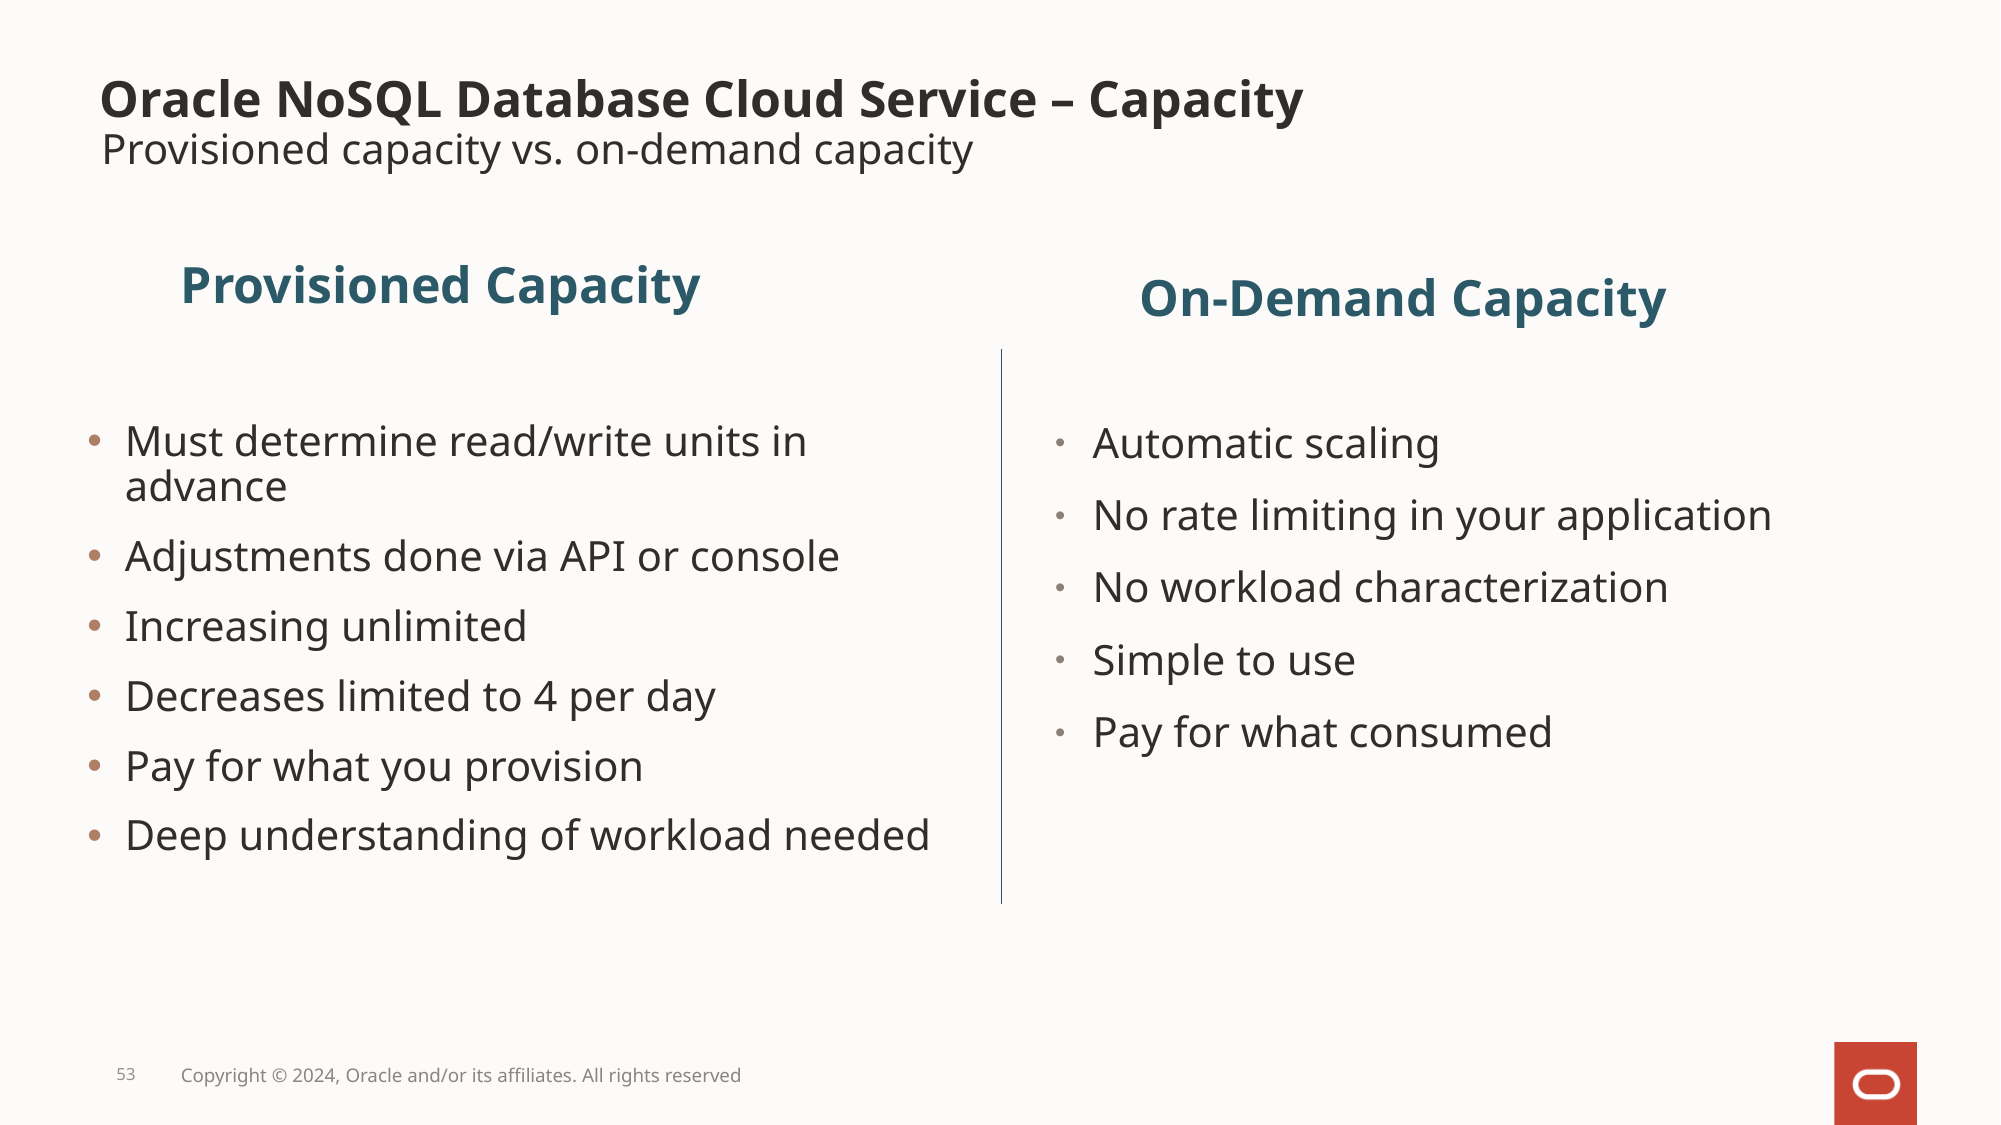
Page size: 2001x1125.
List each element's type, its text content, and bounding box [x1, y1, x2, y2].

text_box Provisioned capacity vs. on-demand capacity [101, 127, 1927, 184]
list Automatic scaling No rate limiting in your application No workload characterization Simple to use Pay for what consumed [1055, 420, 1911, 880]
text_box Copyright © 2024, Oracle and/or its affiliates. All rights reserved [197, 1045, 1124, 1106]
slide_number 53 [101, 1045, 197, 1106]
text_box On-Demand Capacity [1139, 273, 1740, 337]
text_box Provisioned Capacity [180, 259, 803, 324]
text_box Oracle NoSQL Database Cloud Service – Capacity [99, 49, 1925, 127]
text_box Must determine read/write units in advance Adjustments done via API or console Increasing unlimited Decreases limited to 4 per day Pay for what you provision Deep understanding of workload needed [87, 420, 949, 880]
